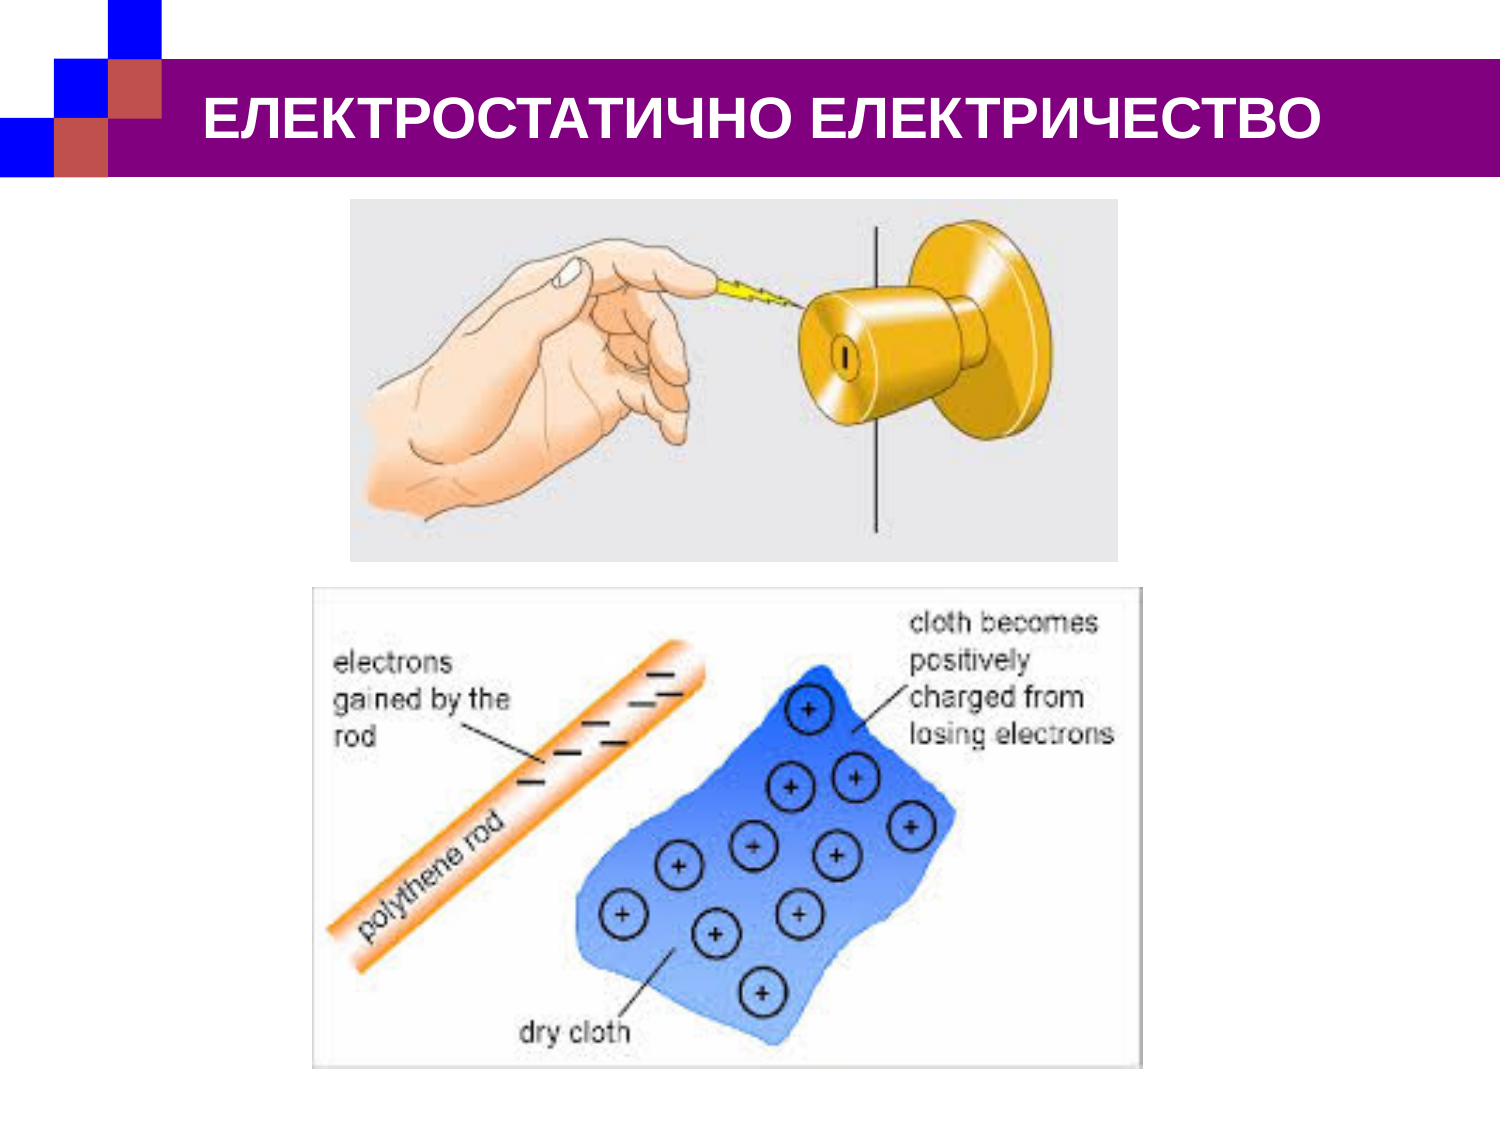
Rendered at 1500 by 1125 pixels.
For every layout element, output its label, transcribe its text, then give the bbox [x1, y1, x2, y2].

picture [349, 199, 1119, 562]
title ЕЛЕКТРОСТАТИЧНО ЕЛЕКТРИЧЕСТВО [187, 74, 1401, 156]
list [312, 587, 1144, 1070]
